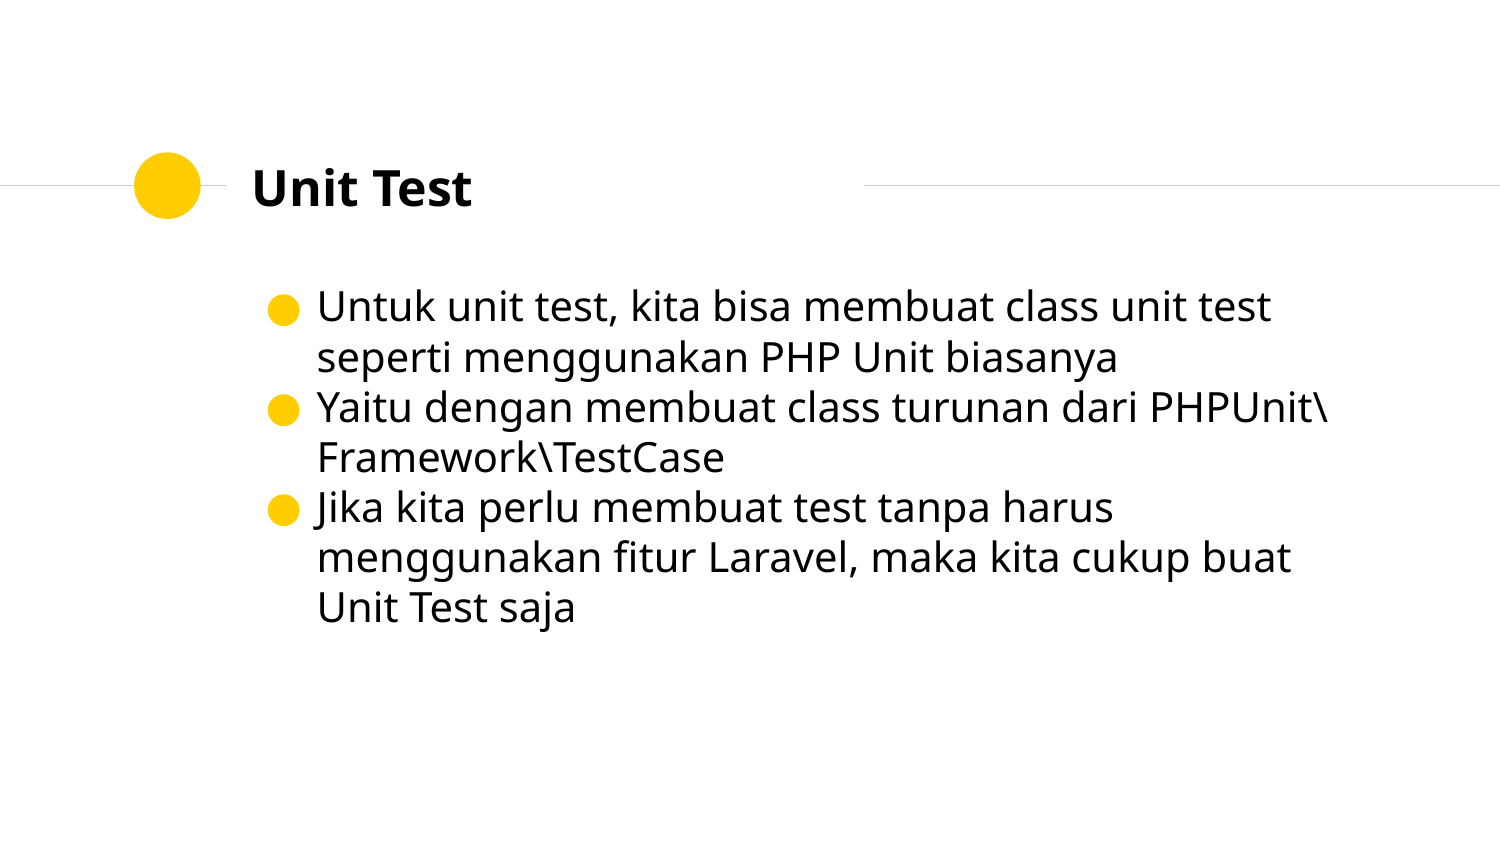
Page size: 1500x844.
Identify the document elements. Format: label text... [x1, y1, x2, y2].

list Untuk unit test, kita bisa membuat class unit test seperti menggunakan PHP Unit biasanya Yaitu dengan membuat class turunan dari PHPUnit\Framework\TestCase Jika kita perlu membuat test tanpa harus menggunakan fitur Laravel, maka kita cukup buat Unit Test saja [226, 265, 1344, 776]
title Unit Test [236, 141, 873, 213]
